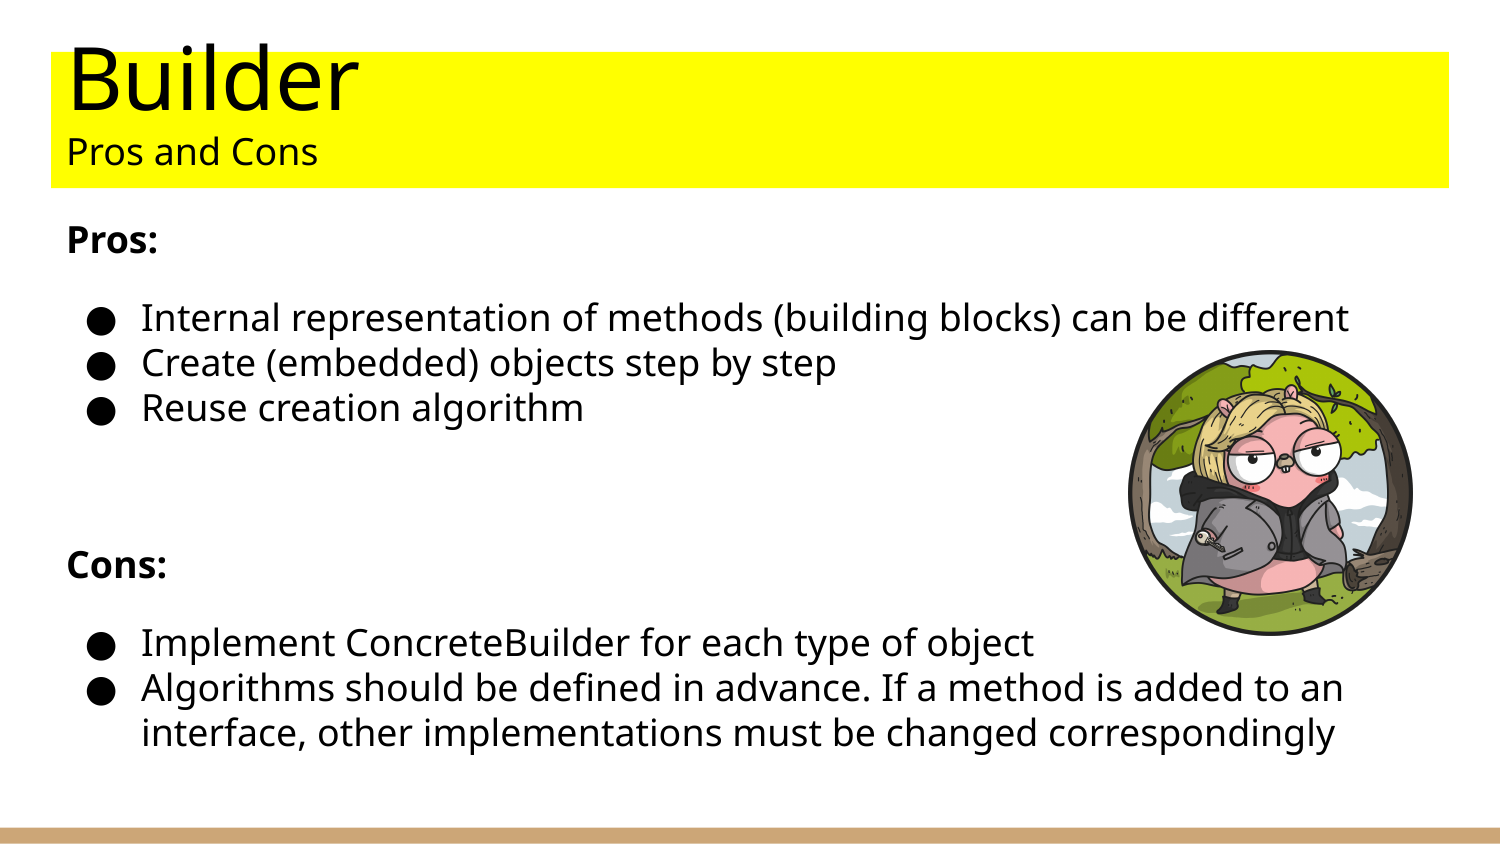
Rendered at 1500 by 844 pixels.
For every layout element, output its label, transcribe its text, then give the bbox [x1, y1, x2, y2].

list Pros: Internal representation of methods (building blocks) can be different Create (embedded) objects step by step Reuse creation algorithm Cons: Implement ConcreteBuilder for each type of object Algorithms should be defined in advance. If a method is added to an interface, other implementations must be changed correspondingly [51, 200, 1449, 752]
title Builder Pros and Cons [51, 51, 1449, 189]
picture [1127, 350, 1413, 636]
